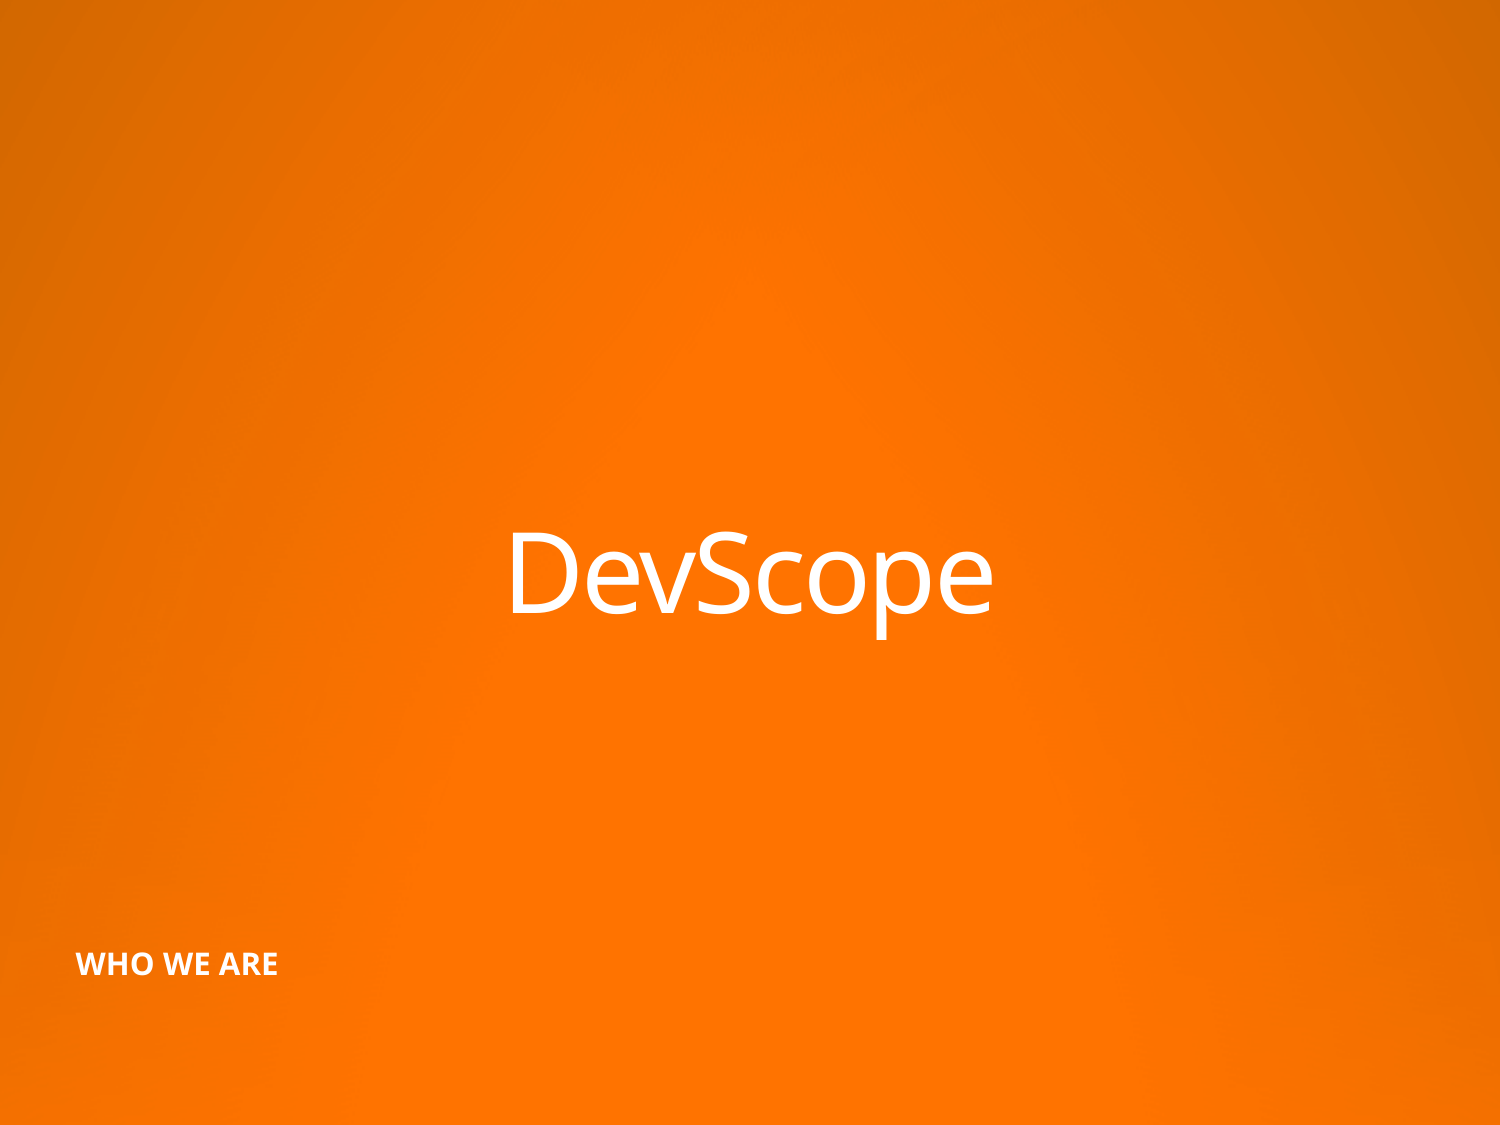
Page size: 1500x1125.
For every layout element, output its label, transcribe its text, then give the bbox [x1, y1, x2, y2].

picture [0, 0, 1500, 1125]
subtitle who we are [75, 925, 1254, 987]
title DevScope [24, 362, 1475, 775]
